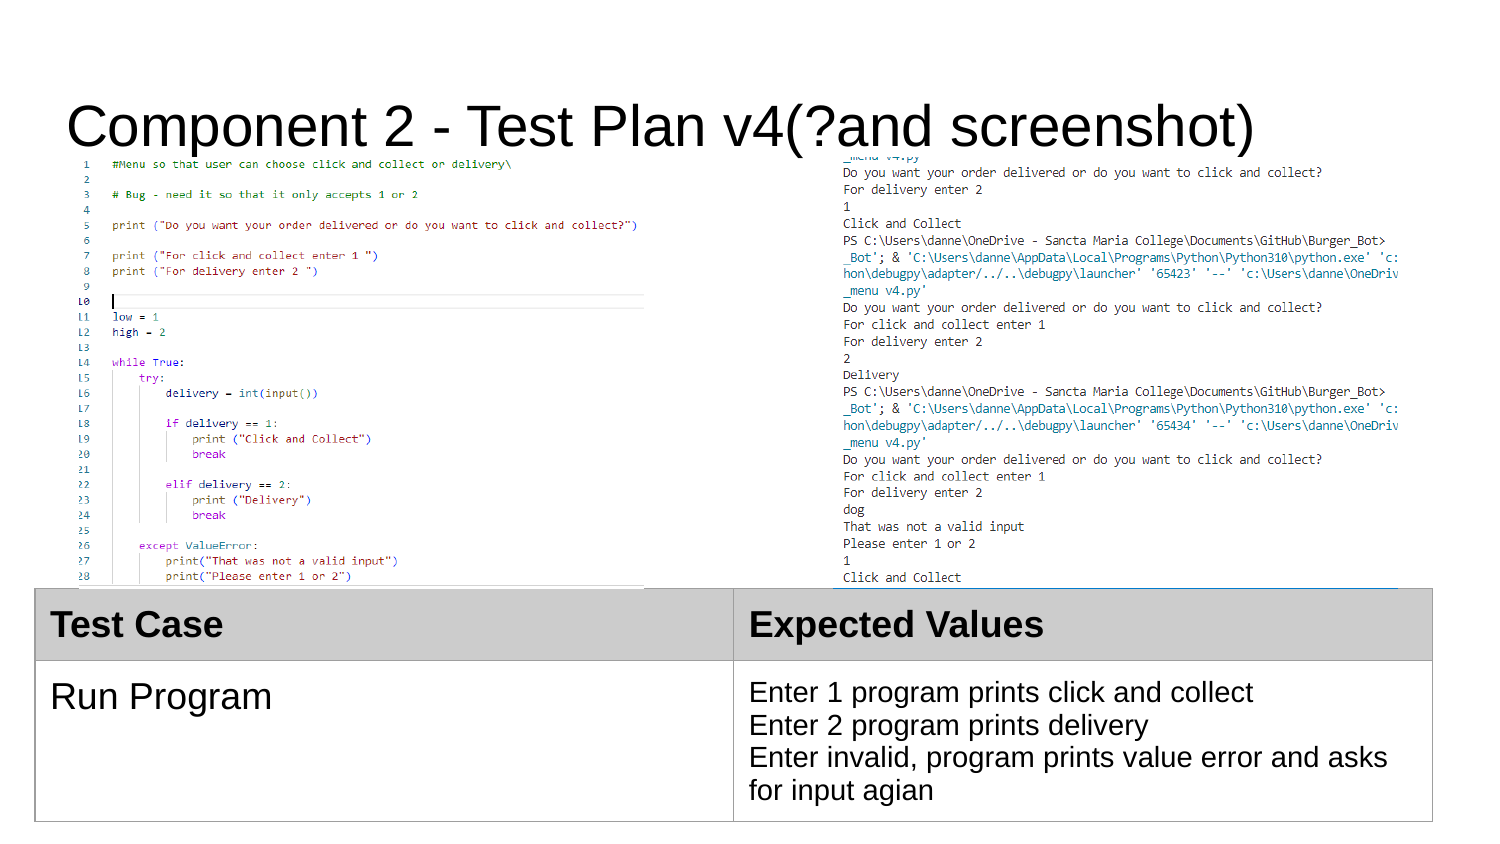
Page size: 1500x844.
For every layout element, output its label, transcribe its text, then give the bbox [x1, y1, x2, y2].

table_header Test Case [36, 589, 733, 660]
table_cell Run Program [36, 661, 733, 821]
picture [833, 157, 1398, 589]
table_header Expected Values [734, 589, 1432, 660]
title Component 2 - Test Plan v4(?and screenshot) [51, 72, 1449, 167]
table_cell Enter 1 program prints click and collect Enter 2 program prints delivery​ Enter invalid, program prints value error and asks for input agian [734, 661, 1432, 821]
picture [79, 156, 644, 589]
